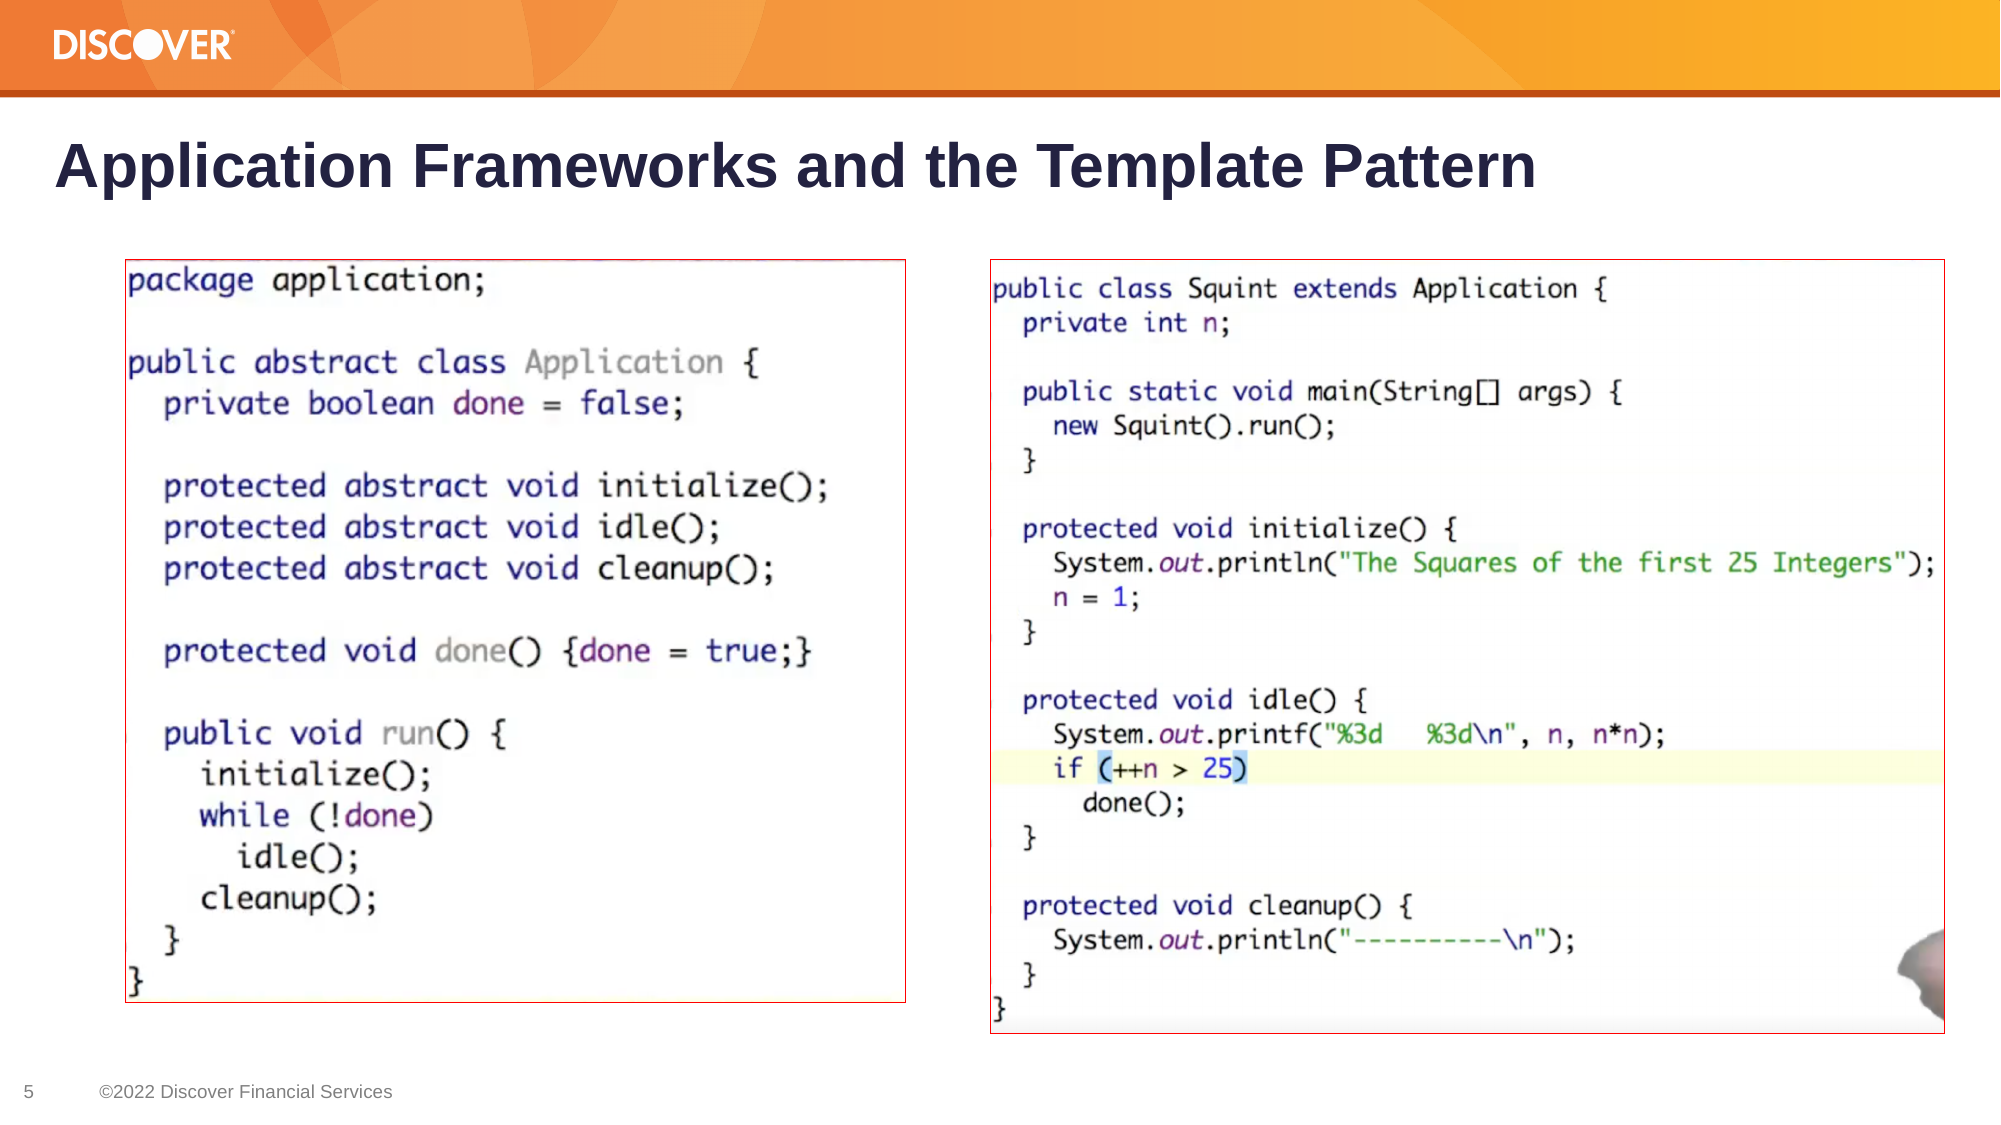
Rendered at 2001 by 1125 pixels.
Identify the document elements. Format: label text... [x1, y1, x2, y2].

picture [0, 0, 1795, 90]
picture [990, 259, 1945, 1034]
picture [125, 259, 906, 1003]
title Application Frameworks and the Template Pattern [54, 97, 1945, 225]
